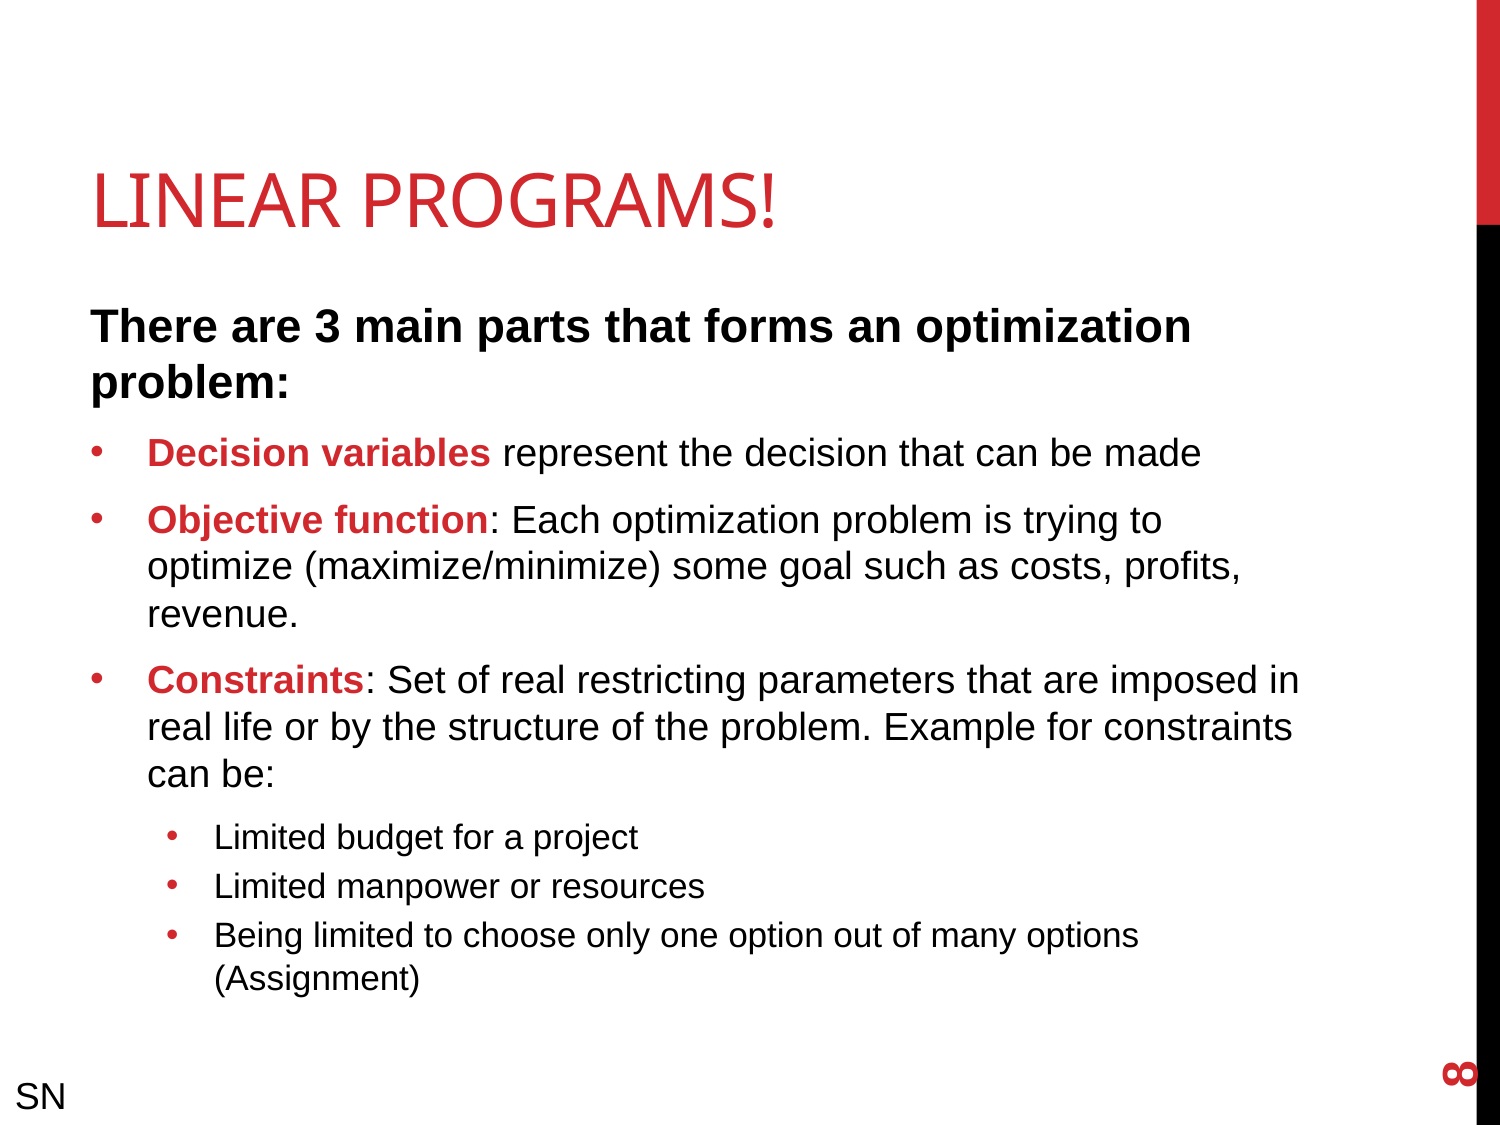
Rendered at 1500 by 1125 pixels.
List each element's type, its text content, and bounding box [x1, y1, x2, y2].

list There are 3 main parts that forms an optimization problem: Decision variables represent the decision that can be made Objective function: Each optimization problem is trying to optimize (maximize/minimize) some goal such as costs, profits, revenue. Constraints: Set of real restricting parameters that are imposed in real life or by the structure of the problem. Example for constraints can be: Limited budget for a project Limited manpower or resources Being limited to choose only one option out of many options (Assignment) [75, 287, 1325, 1005]
title Linear Programs! [75, 25, 1025, 250]
slide_number 8 [1427, 887, 1488, 1104]
text_box SN [0, 1064, 115, 1125]
